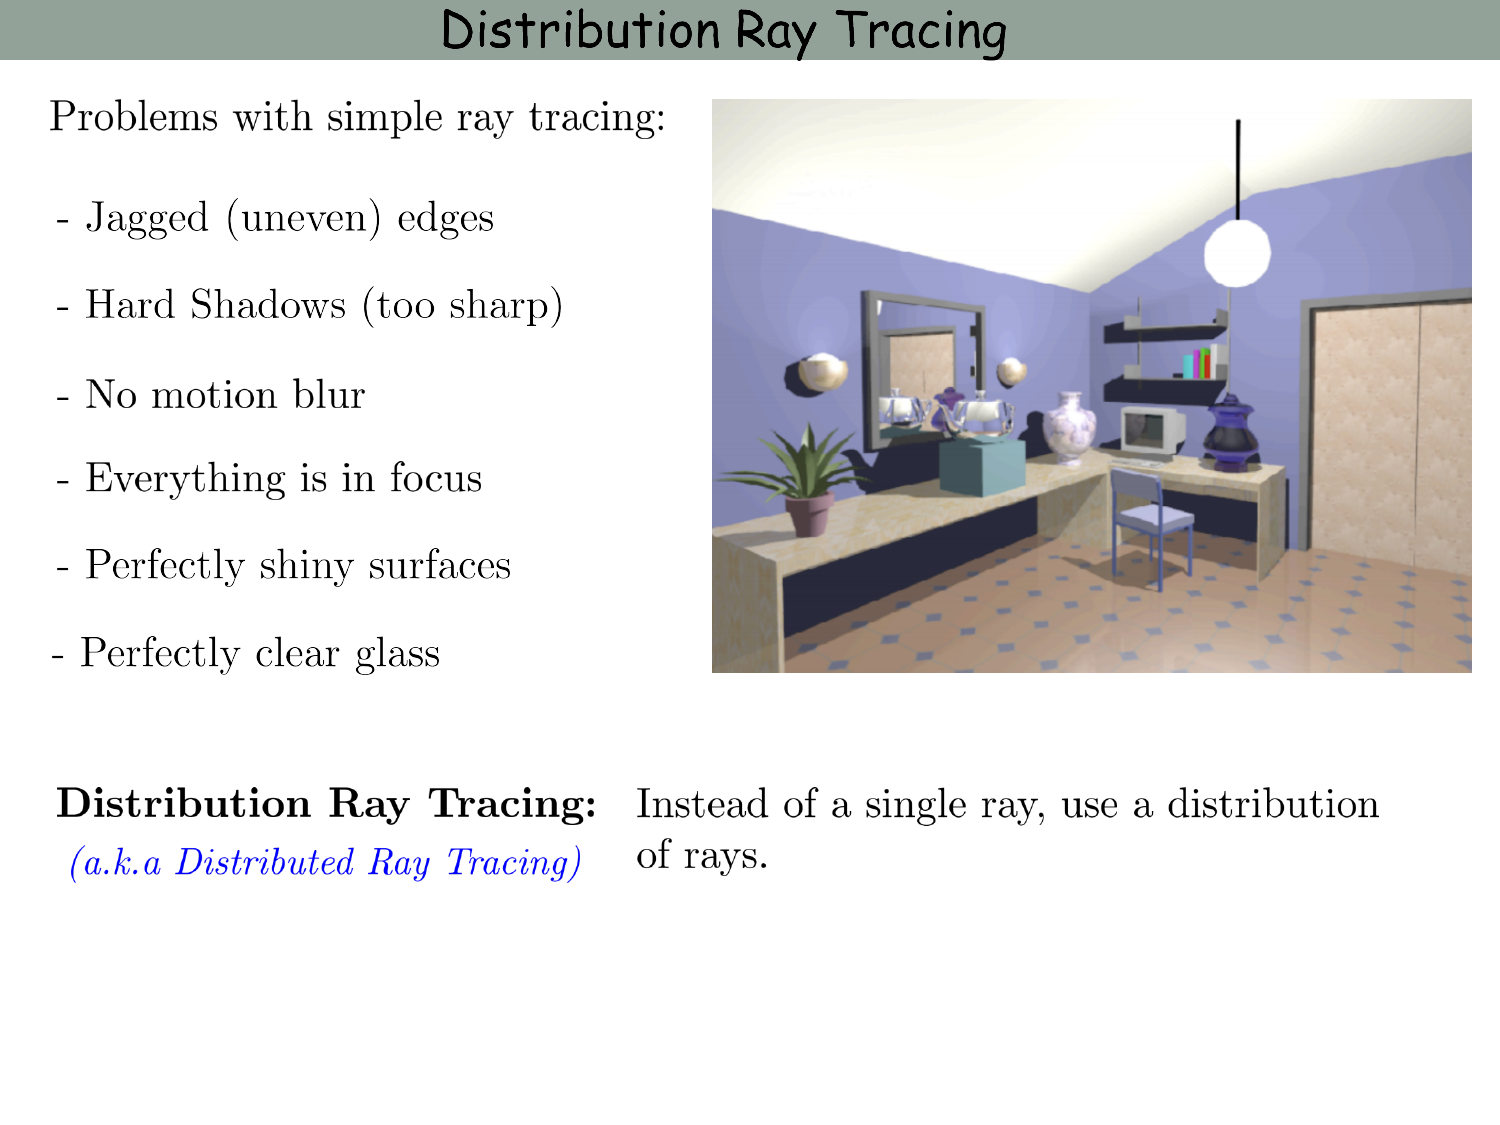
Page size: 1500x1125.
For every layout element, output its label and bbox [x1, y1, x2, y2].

picture [57, 285, 561, 329]
picture [442, 7, 1006, 62]
picture [71, 844, 580, 884]
picture [57, 787, 594, 825]
picture [57, 460, 481, 500]
picture [57, 377, 365, 409]
picture [57, 198, 493, 241]
picture [57, 548, 510, 587]
picture [712, 99, 1473, 673]
picture [52, 636, 439, 676]
picture [637, 787, 1379, 876]
picture [49, 99, 663, 139]
